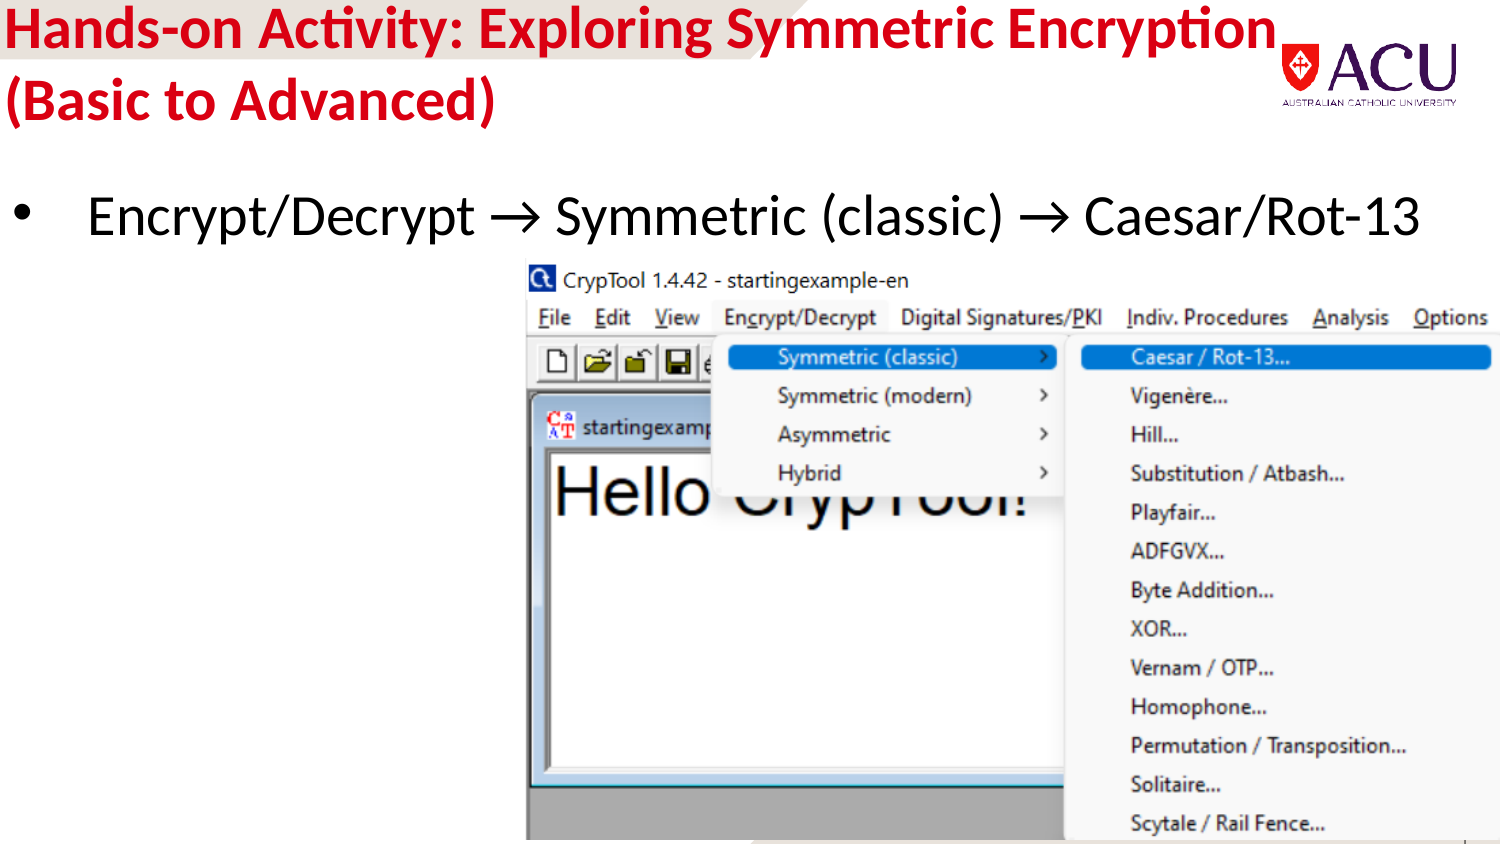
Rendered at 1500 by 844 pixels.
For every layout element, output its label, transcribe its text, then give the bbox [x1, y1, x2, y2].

picture [524, 257, 1500, 840]
picture [1362, 43, 1456, 106]
title Hands-on Activity: Exploring Symmetric Encryption (Basic to Advanced) [2, 0, 1362, 133]
text_box Encrypt/Decrypt → Symmetric (classic) → Caesar/Rot-13 [0, 134, 1500, 255]
